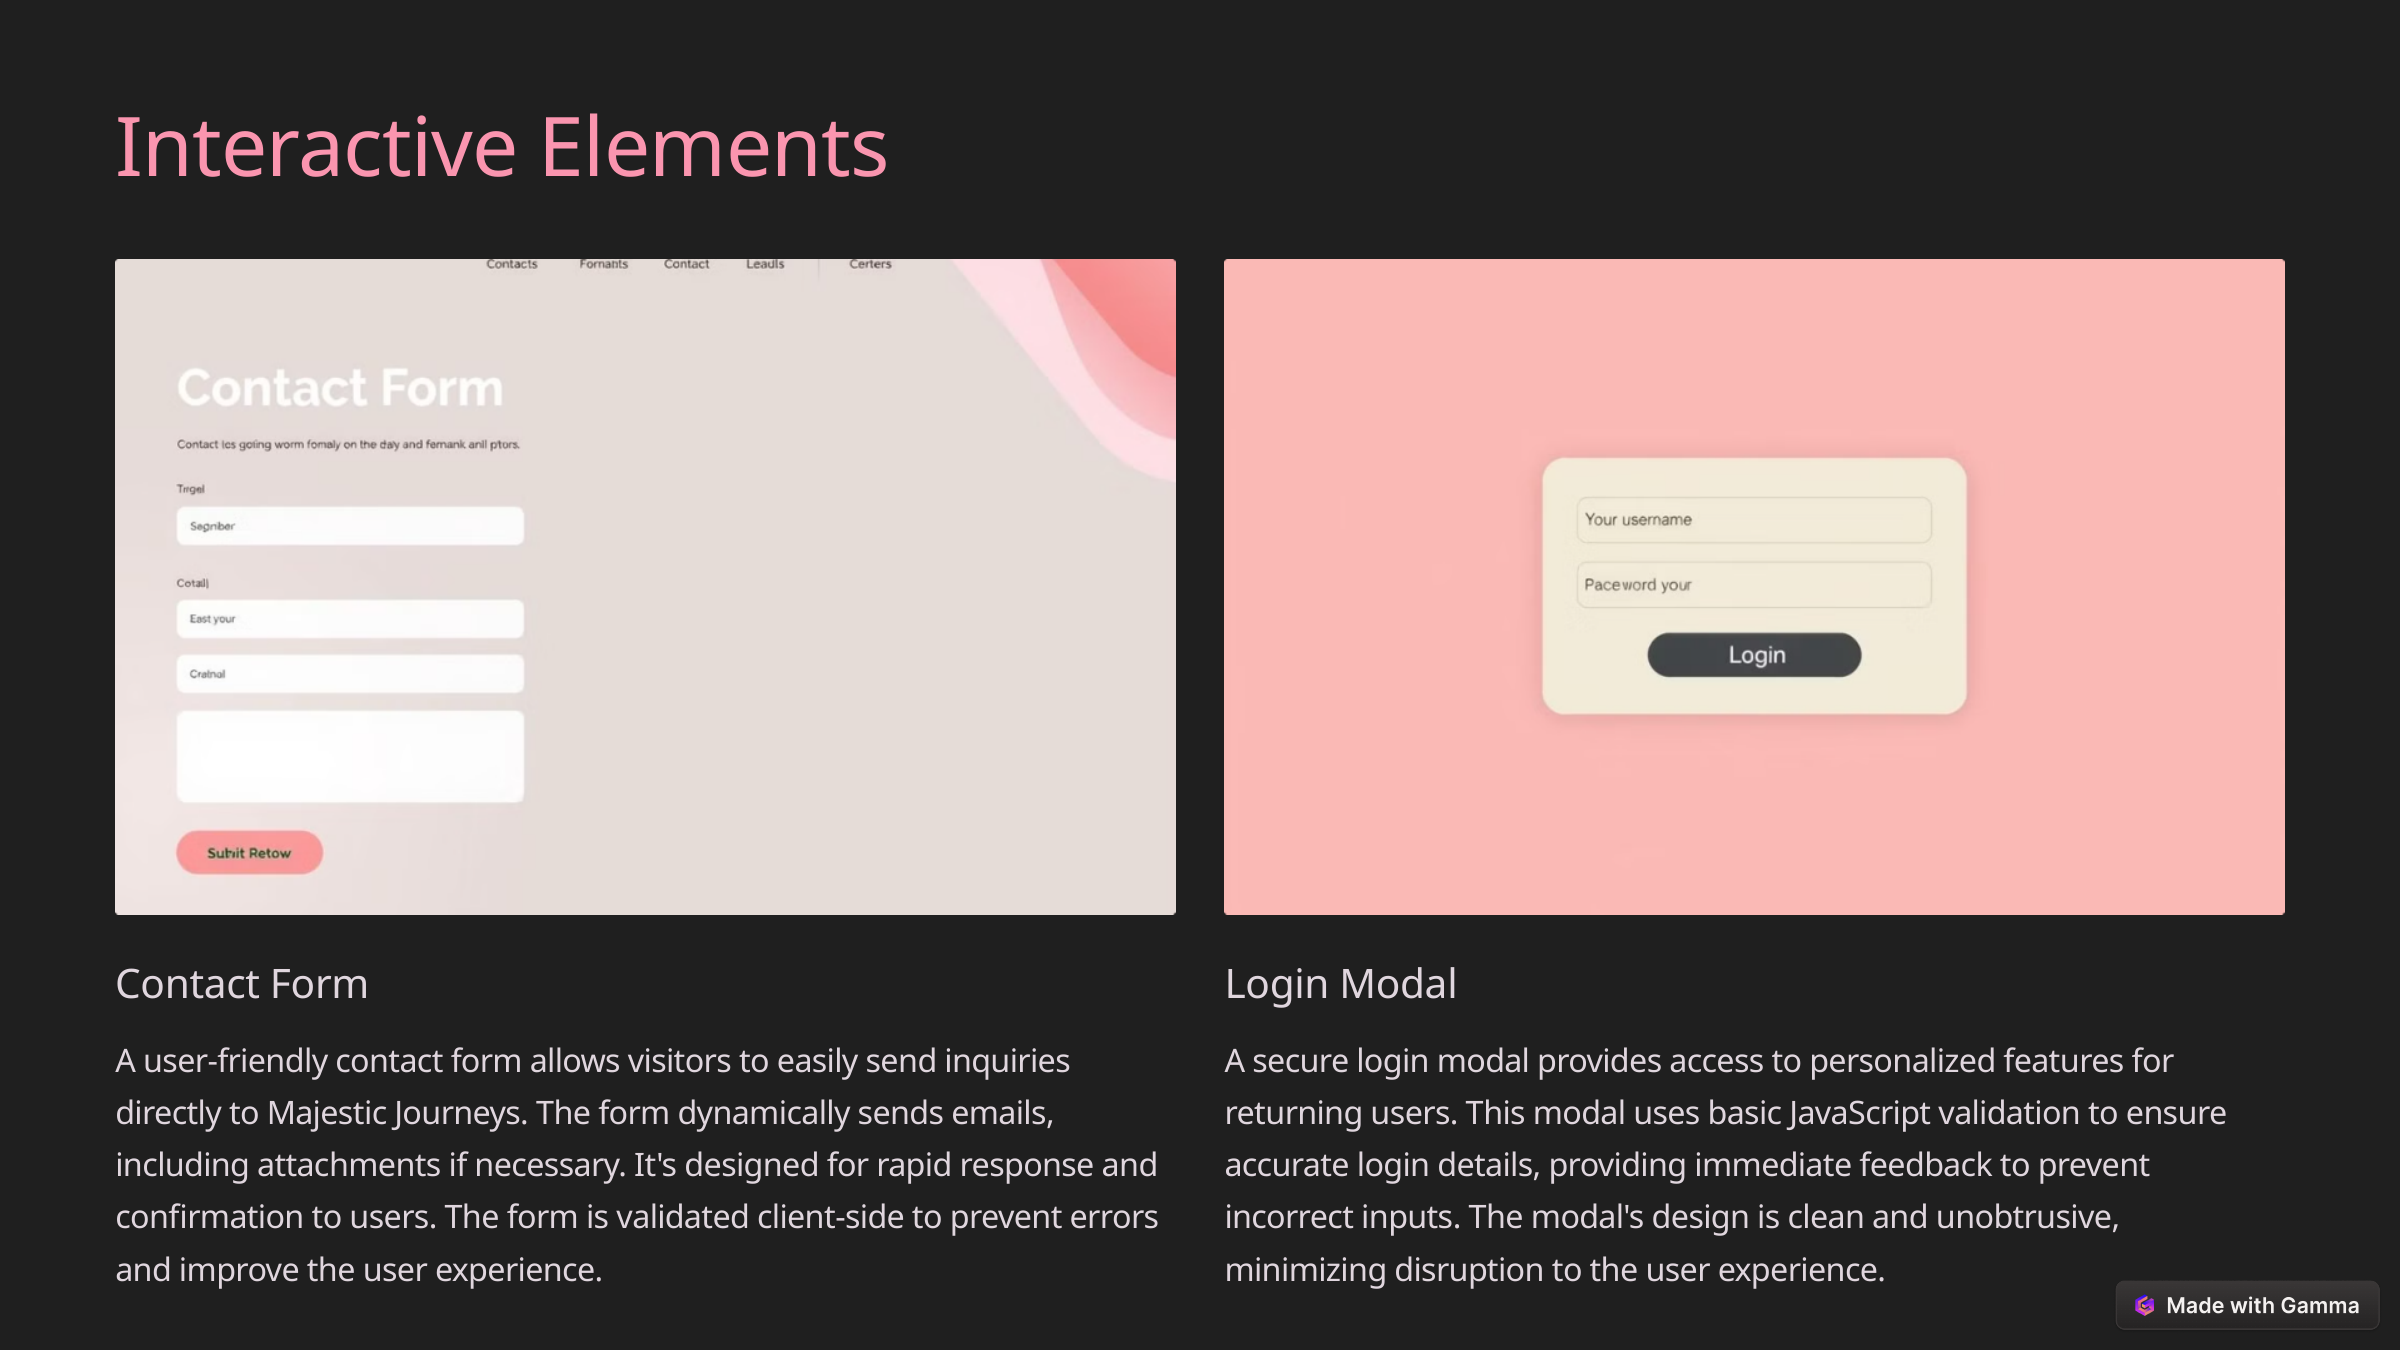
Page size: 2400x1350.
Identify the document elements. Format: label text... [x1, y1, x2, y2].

text_box Login Modal [1224, 955, 1637, 1008]
picture [2106, 1271, 2389, 1339]
text_box Interactive Elements [115, 90, 939, 194]
picture [115, 259, 1176, 915]
text_box Contact Form [115, 955, 528, 1008]
picture [1224, 259, 2285, 915]
text_box A secure login modal provides access to personalized features for returning users. This modal uses basic JavaScript validation to ensure accurate login details, providing immediate feedback to prevent incorrect inputs. The modal's design is clean and unobtrusive, minimizing disruption to the user experience. [1224, 1026, 2285, 1291]
text_box A user-friendly contact form allows visitors to easily send inquiries directly to Majestic Journeys. The form dynamically sends emails, including attachments if necessary. It's designed for rapid response and confirmation to users. The form is validated client-side to prevent errors and improve the user experience. [115, 1026, 1176, 1291]
